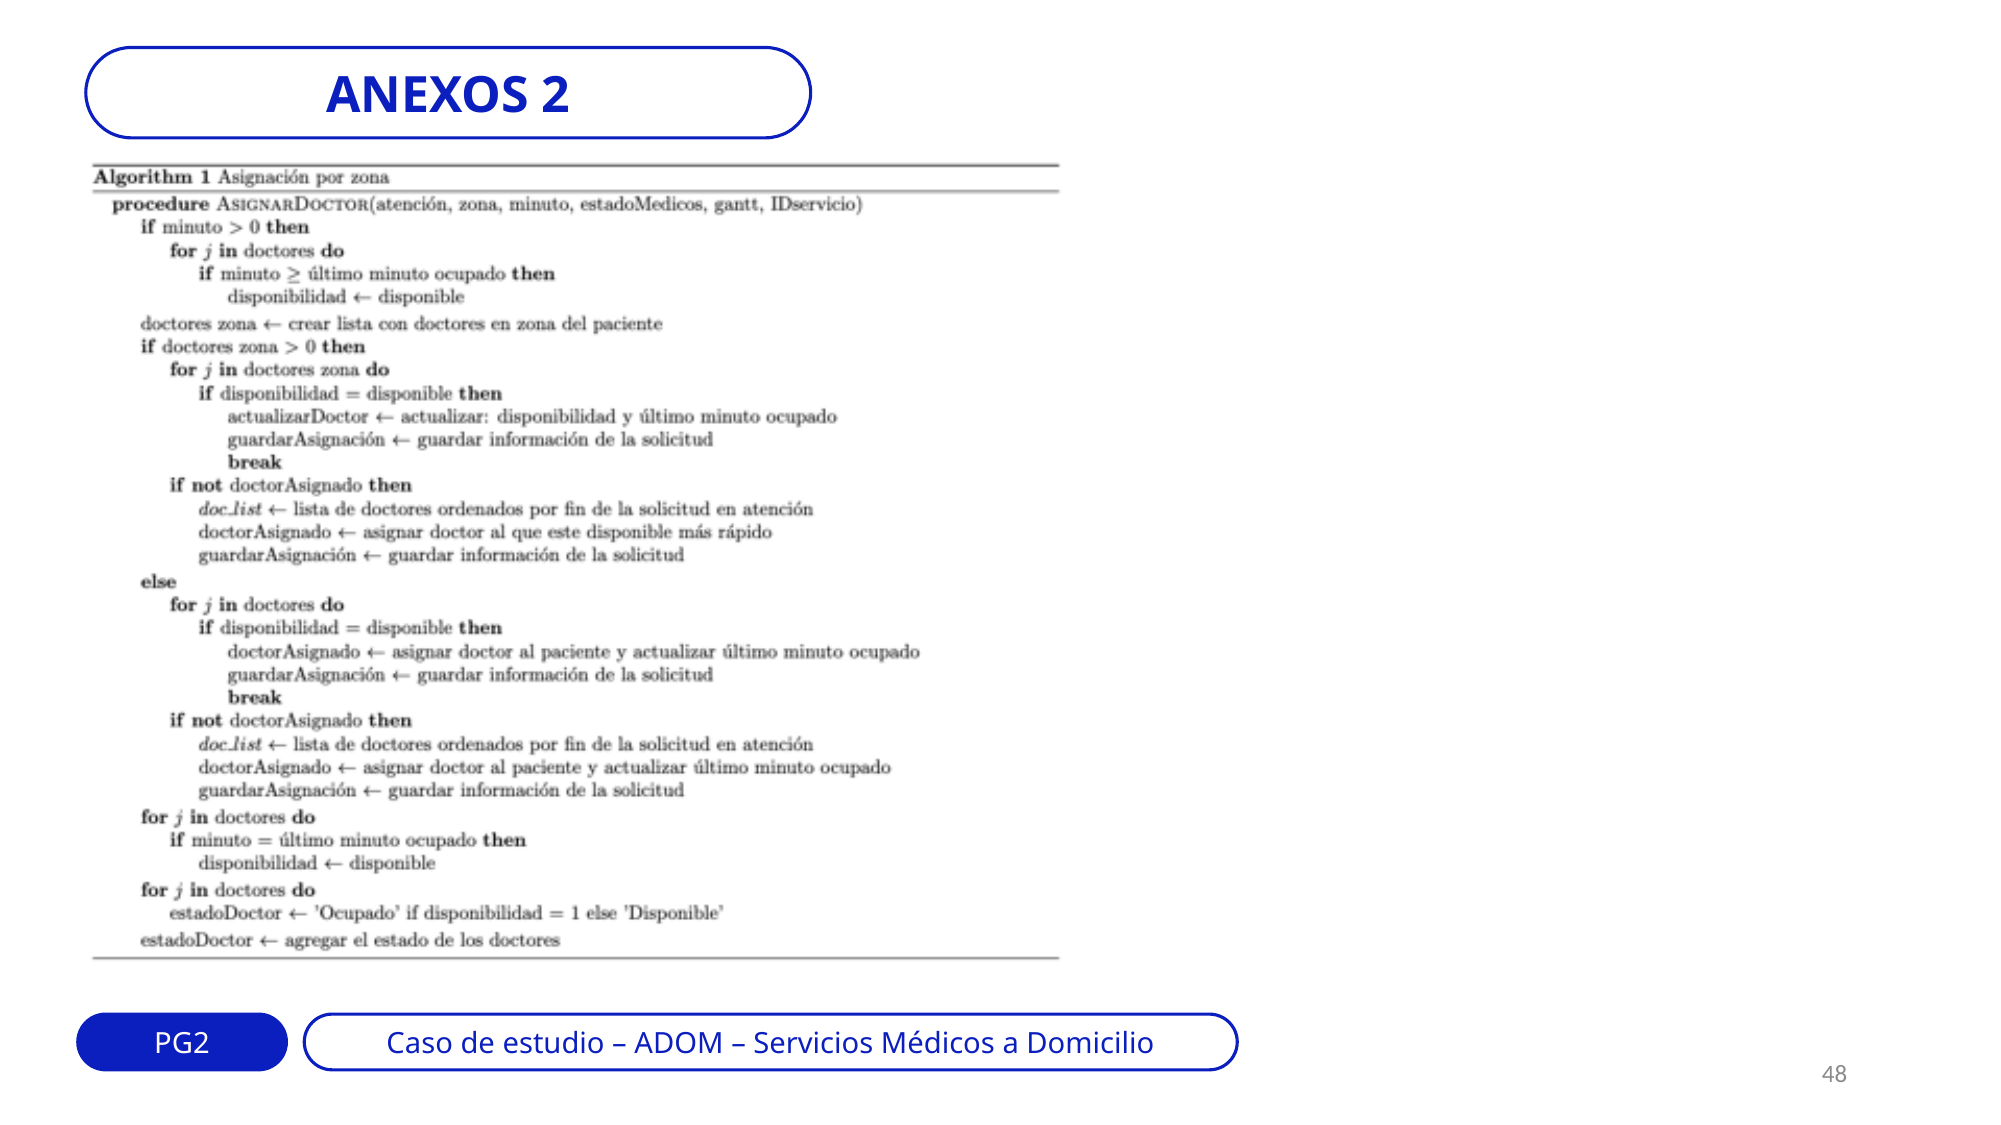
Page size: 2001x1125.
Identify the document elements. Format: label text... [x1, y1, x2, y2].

text_box ANEXOS 2 [85, 47, 811, 138]
picture [85, 157, 1070, 968]
slide_number 48 [1412, 1042, 1863, 1103]
text_box Caso de estudio – ADOM – Servicios Médicos a Domicilio [304, 1014, 1238, 1070]
text_box PG2 [77, 1014, 287, 1070]
